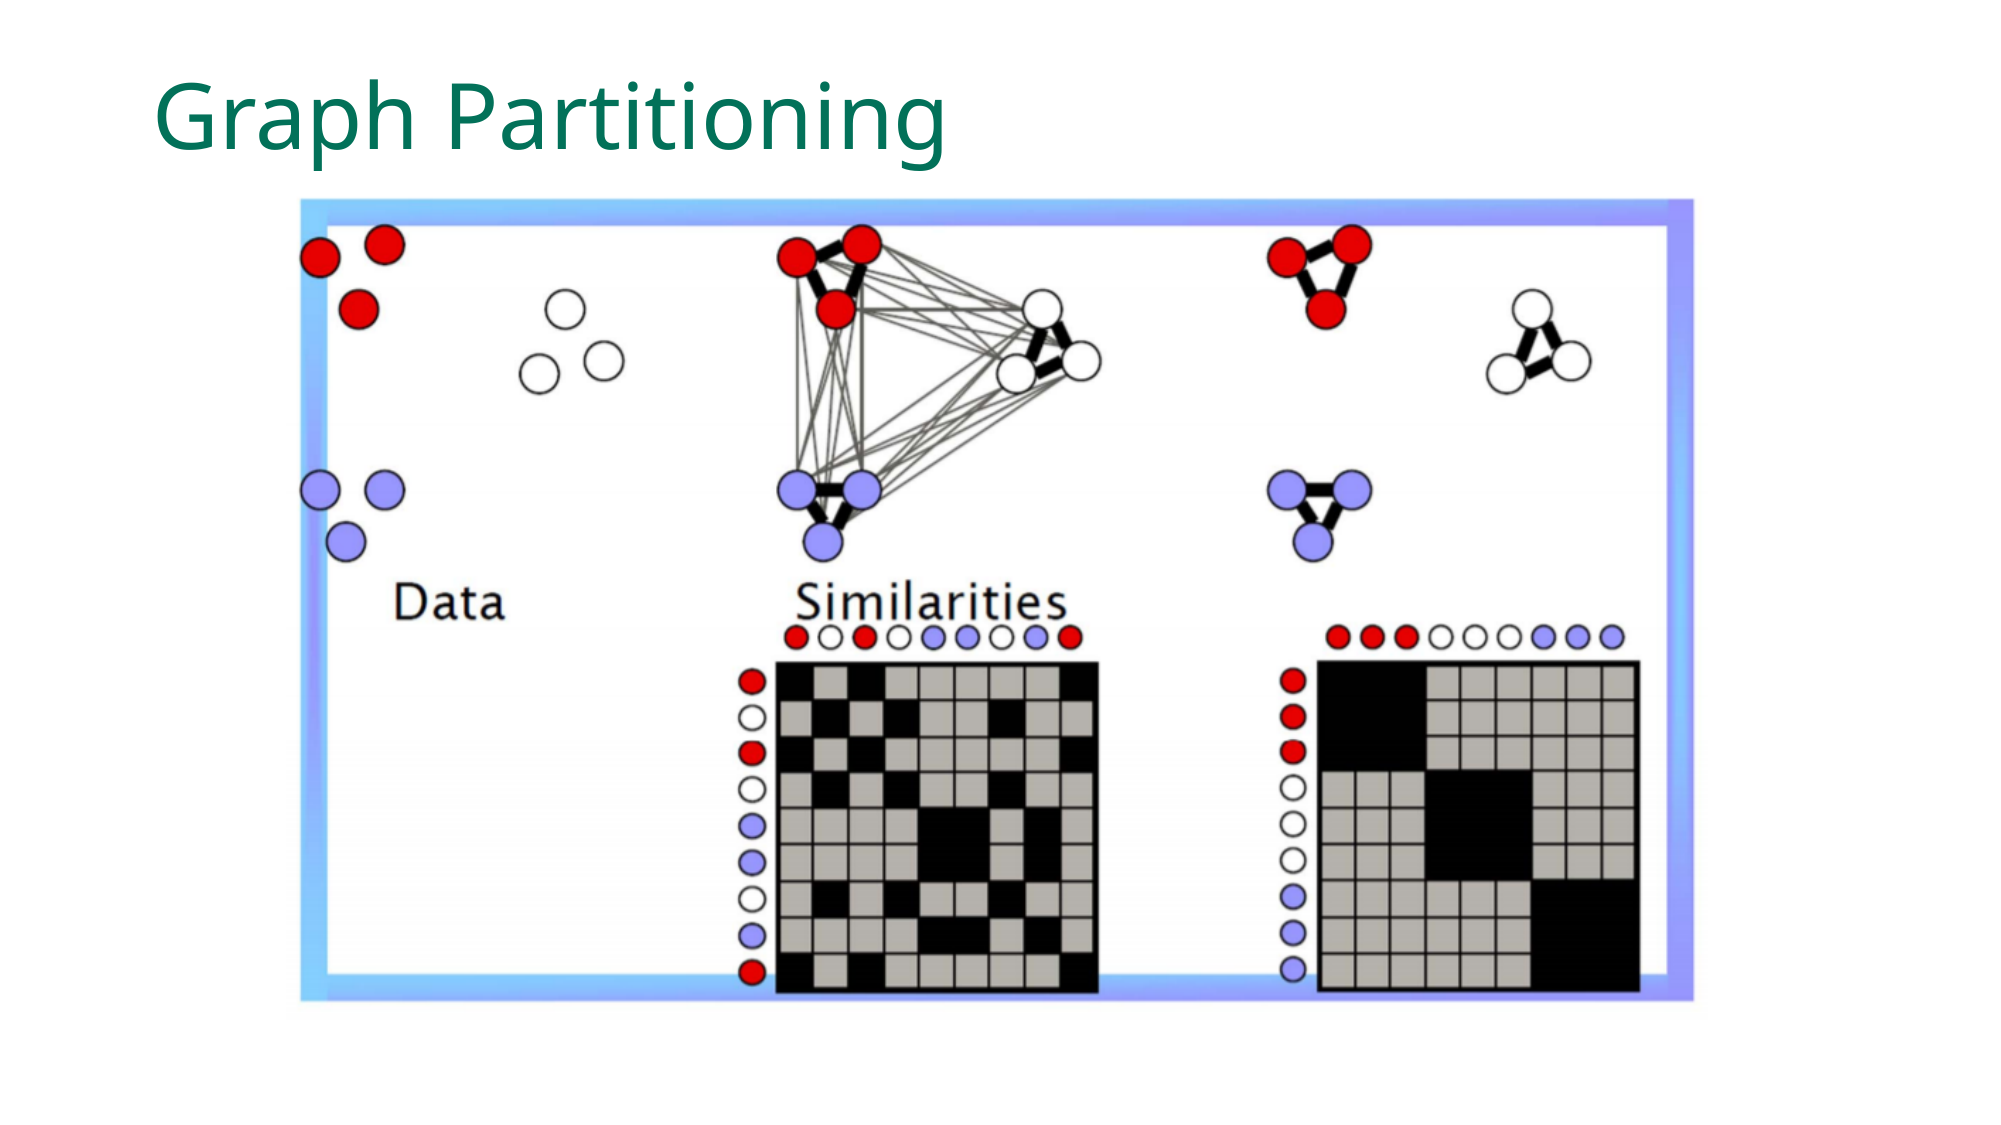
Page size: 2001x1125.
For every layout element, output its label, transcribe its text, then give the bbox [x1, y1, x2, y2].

picture [284, 179, 1716, 1021]
title Graph Partitioning [137, 59, 1863, 180]
